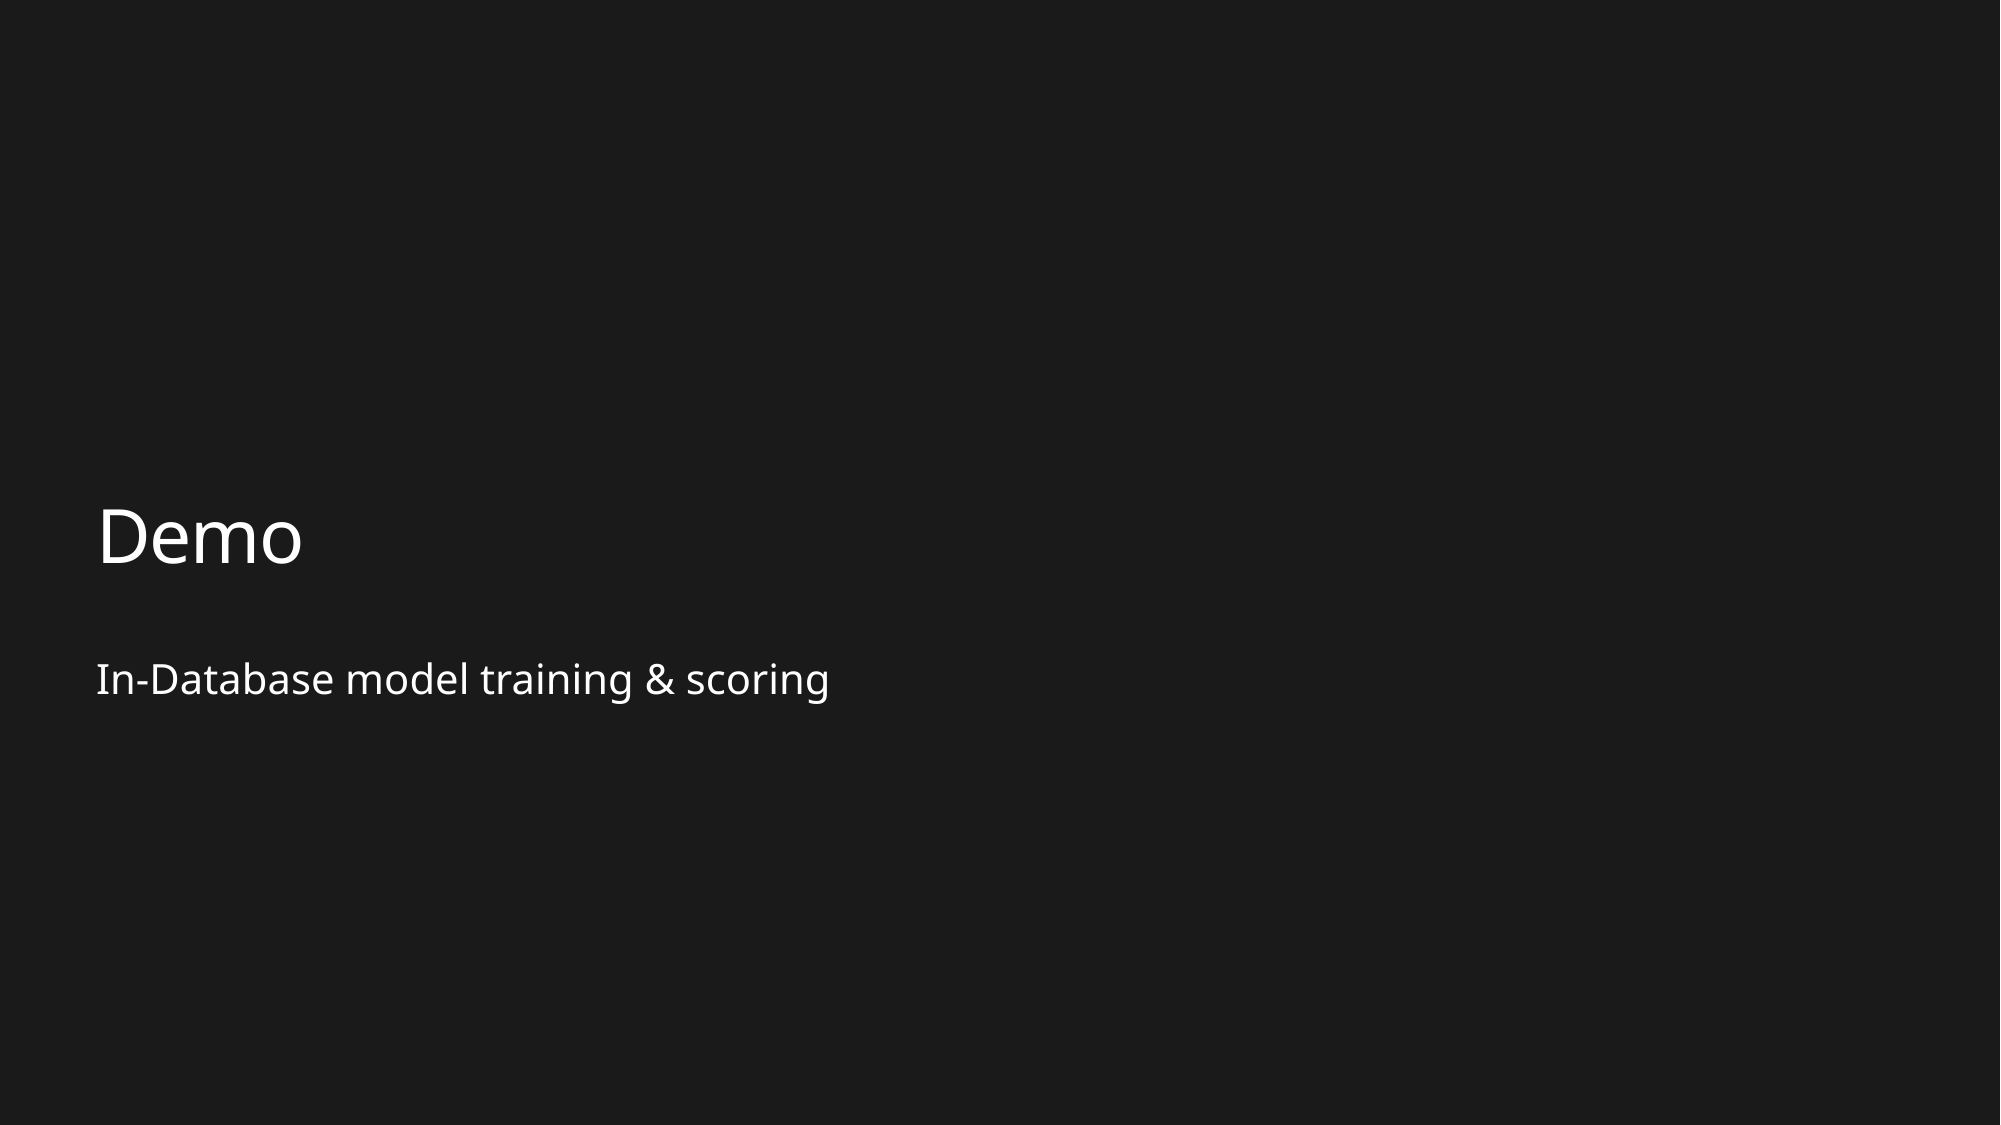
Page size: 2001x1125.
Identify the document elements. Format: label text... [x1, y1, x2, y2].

list In-Database model training & scoring [96, 652, 1596, 703]
title Demo [96, 497, 1596, 580]
